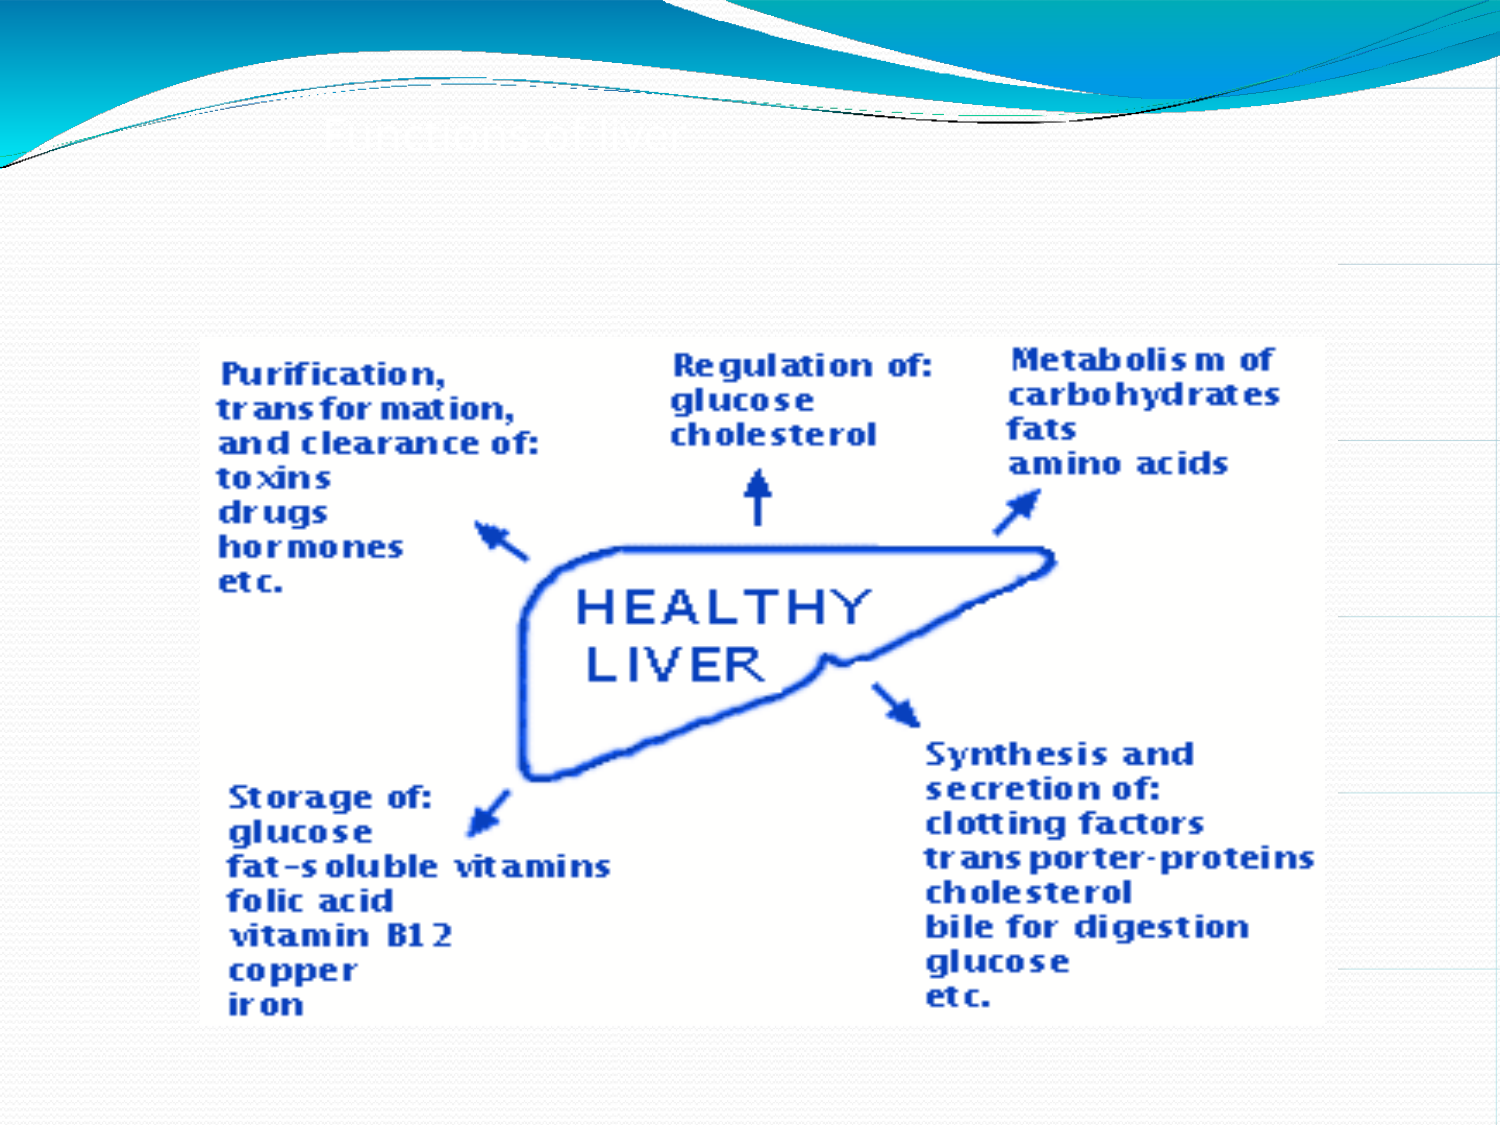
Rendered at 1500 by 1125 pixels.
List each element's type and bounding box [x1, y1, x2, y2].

picture [199, 337, 1326, 1026]
text_box [0, 0, 1500, 1125]
